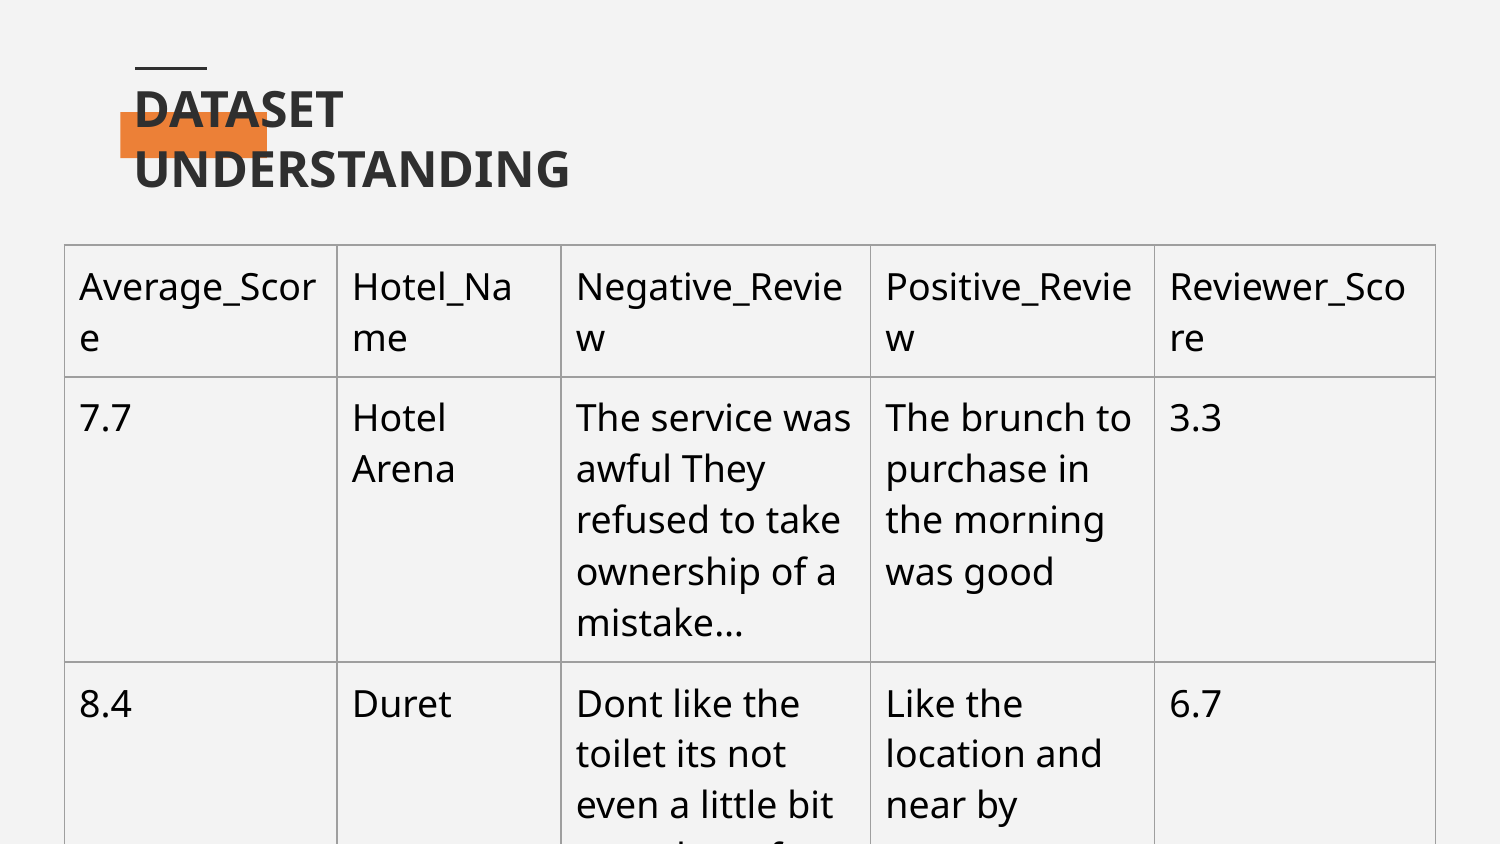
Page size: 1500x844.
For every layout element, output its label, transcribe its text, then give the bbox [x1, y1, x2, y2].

table_cell Like the location and near by restaurants [871, 663, 1154, 844]
table_cell The service was awful They refused to take ownership of a mistake… [562, 378, 870, 661]
table_header Average_Score [65, 246, 336, 376]
table_header Hotel_Name [338, 246, 560, 376]
table_cell 6.7 [1155, 663, 1435, 844]
table_cell The brunch to purchase in the morning was good [871, 378, 1154, 661]
table_header Reviewer_Score [1155, 246, 1435, 376]
title DATASET UNDERSTANDING [118, 62, 601, 219]
table_cell 3.3 [1155, 378, 1435, 661]
table_cell Duret [338, 663, 560, 844]
table_cell 7.7 [65, 378, 336, 661]
table_header Negative_Review [562, 246, 870, 376]
table_header Positive_Review [871, 246, 1154, 376]
table_cell Hotel Arena [338, 378, 560, 661]
table_cell Dont like the toilet its not even a little bit soundproof [562, 663, 870, 844]
table_cell 8.4 [65, 663, 336, 844]
